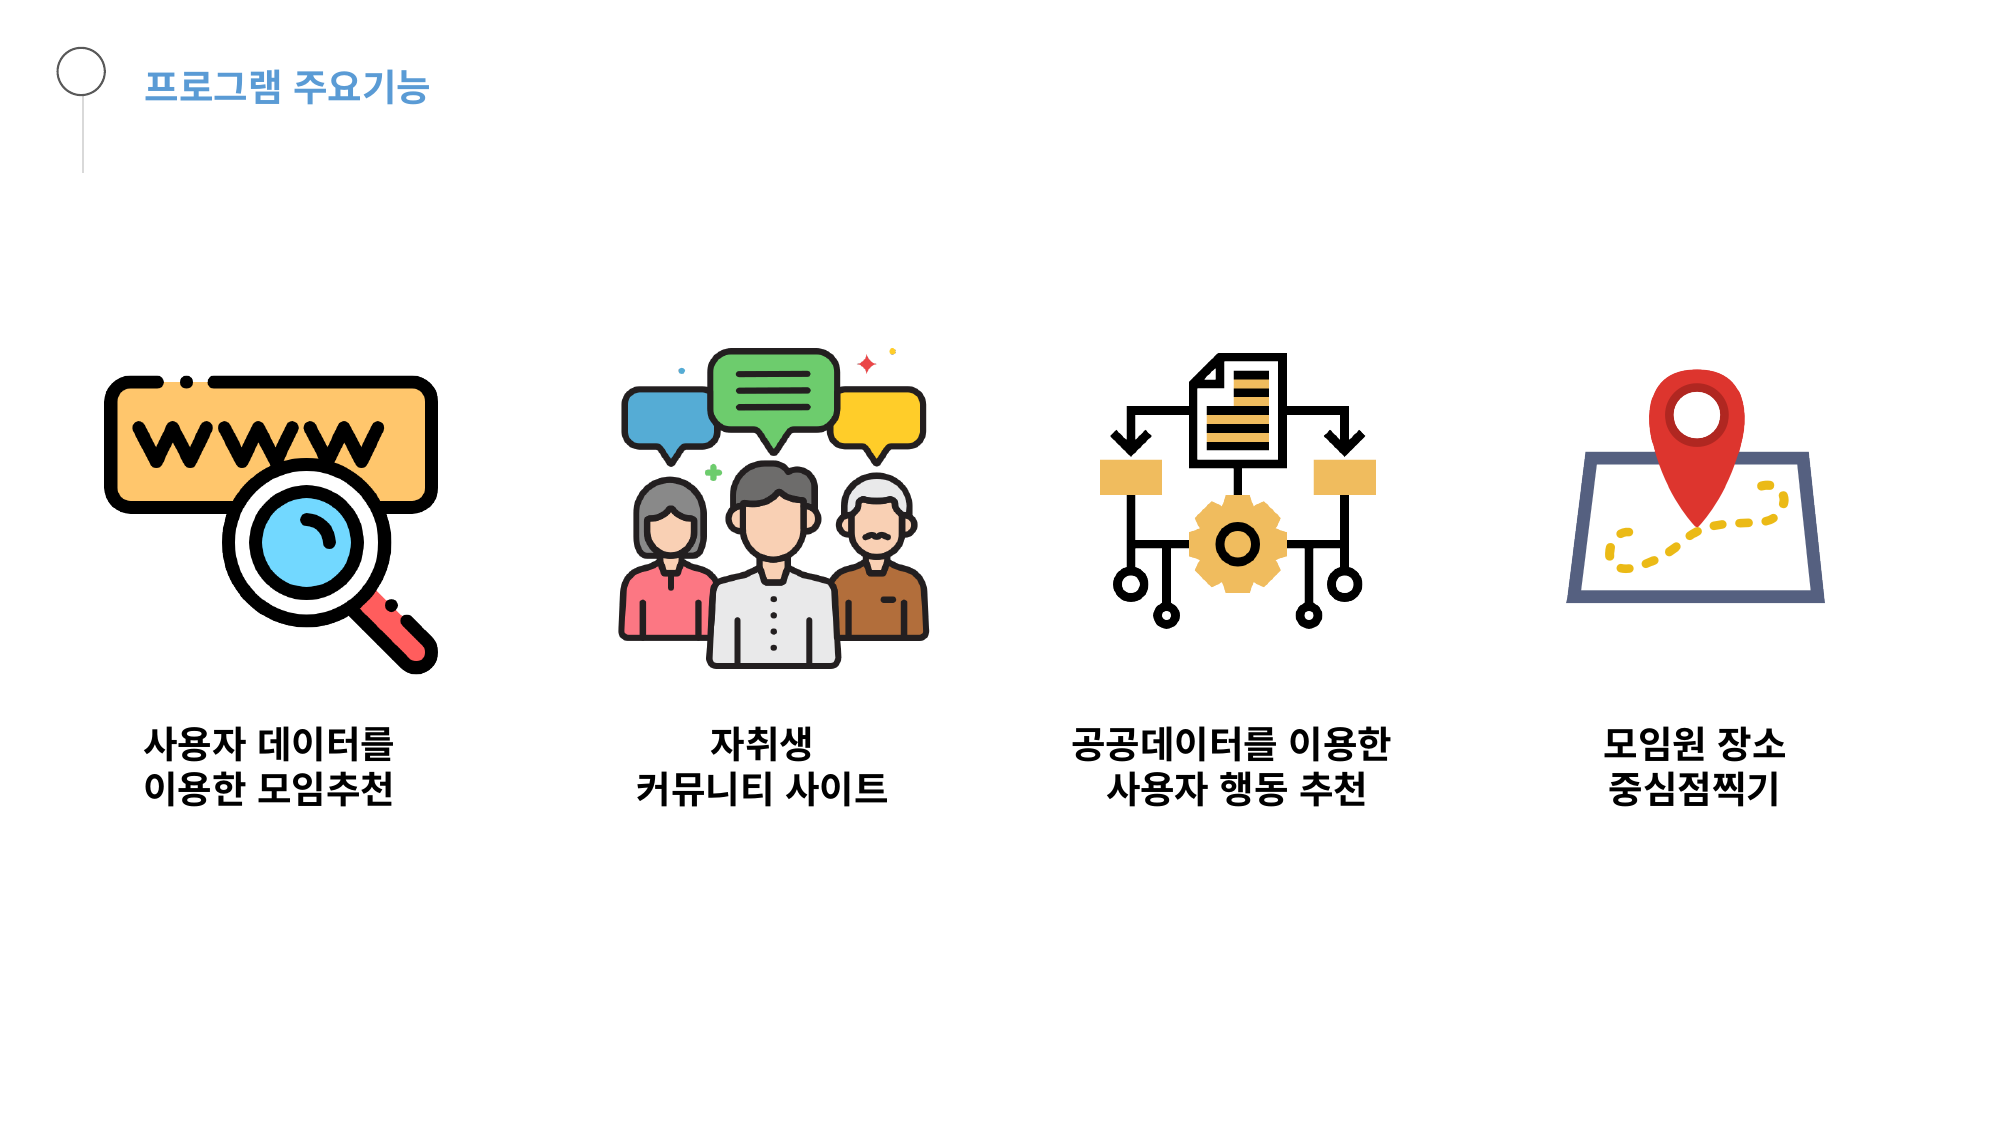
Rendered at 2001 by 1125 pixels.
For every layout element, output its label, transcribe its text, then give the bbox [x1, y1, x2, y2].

text_box 모임원 장소 중심점찍기 [1512, 713, 1878, 819]
picture [1095, 348, 1380, 633]
picture [613, 348, 934, 669]
picture [1566, 357, 1825, 615]
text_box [57, 47, 105, 173]
text_box 공공데이터를 이용한 사용자 행동 추천 [1020, 713, 1455, 819]
text_box 프로그램 주요기능 [129, 56, 617, 153]
picture [104, 357, 438, 691]
text_box 사용자 데이터를 이용한 모임추천 [57, 713, 492, 864]
text_box 자취생 커뮤니티 사이트 [545, 713, 980, 819]
